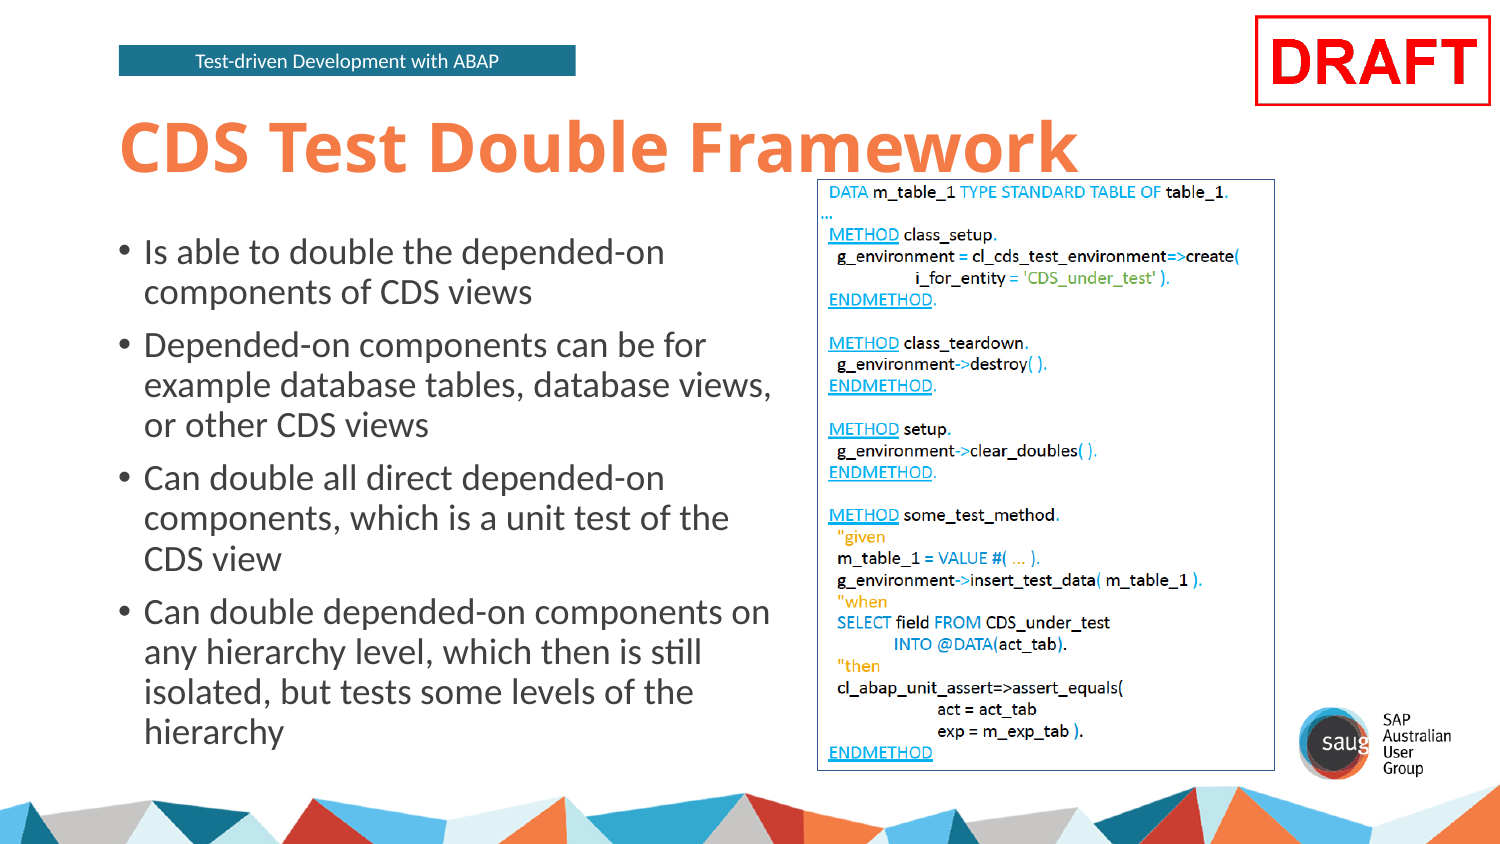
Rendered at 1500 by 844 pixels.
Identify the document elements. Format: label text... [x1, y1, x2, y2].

footer Test-driven Development with ABAP [118, 45, 576, 76]
list Is able to double the depended-on components of CDS views Depended-on components can be for example database tables, database views, or other CDS views Can double all direct depended-on components, which is a unit test of the CDS view Can double depended-on components on any hierarchy level, which then is still isolated, but tests some levels of the hierarchy [103, 224, 809, 760]
picture [0, 0, 1500, 844]
title CDS Test Double Framework [103, 78, 1397, 223]
